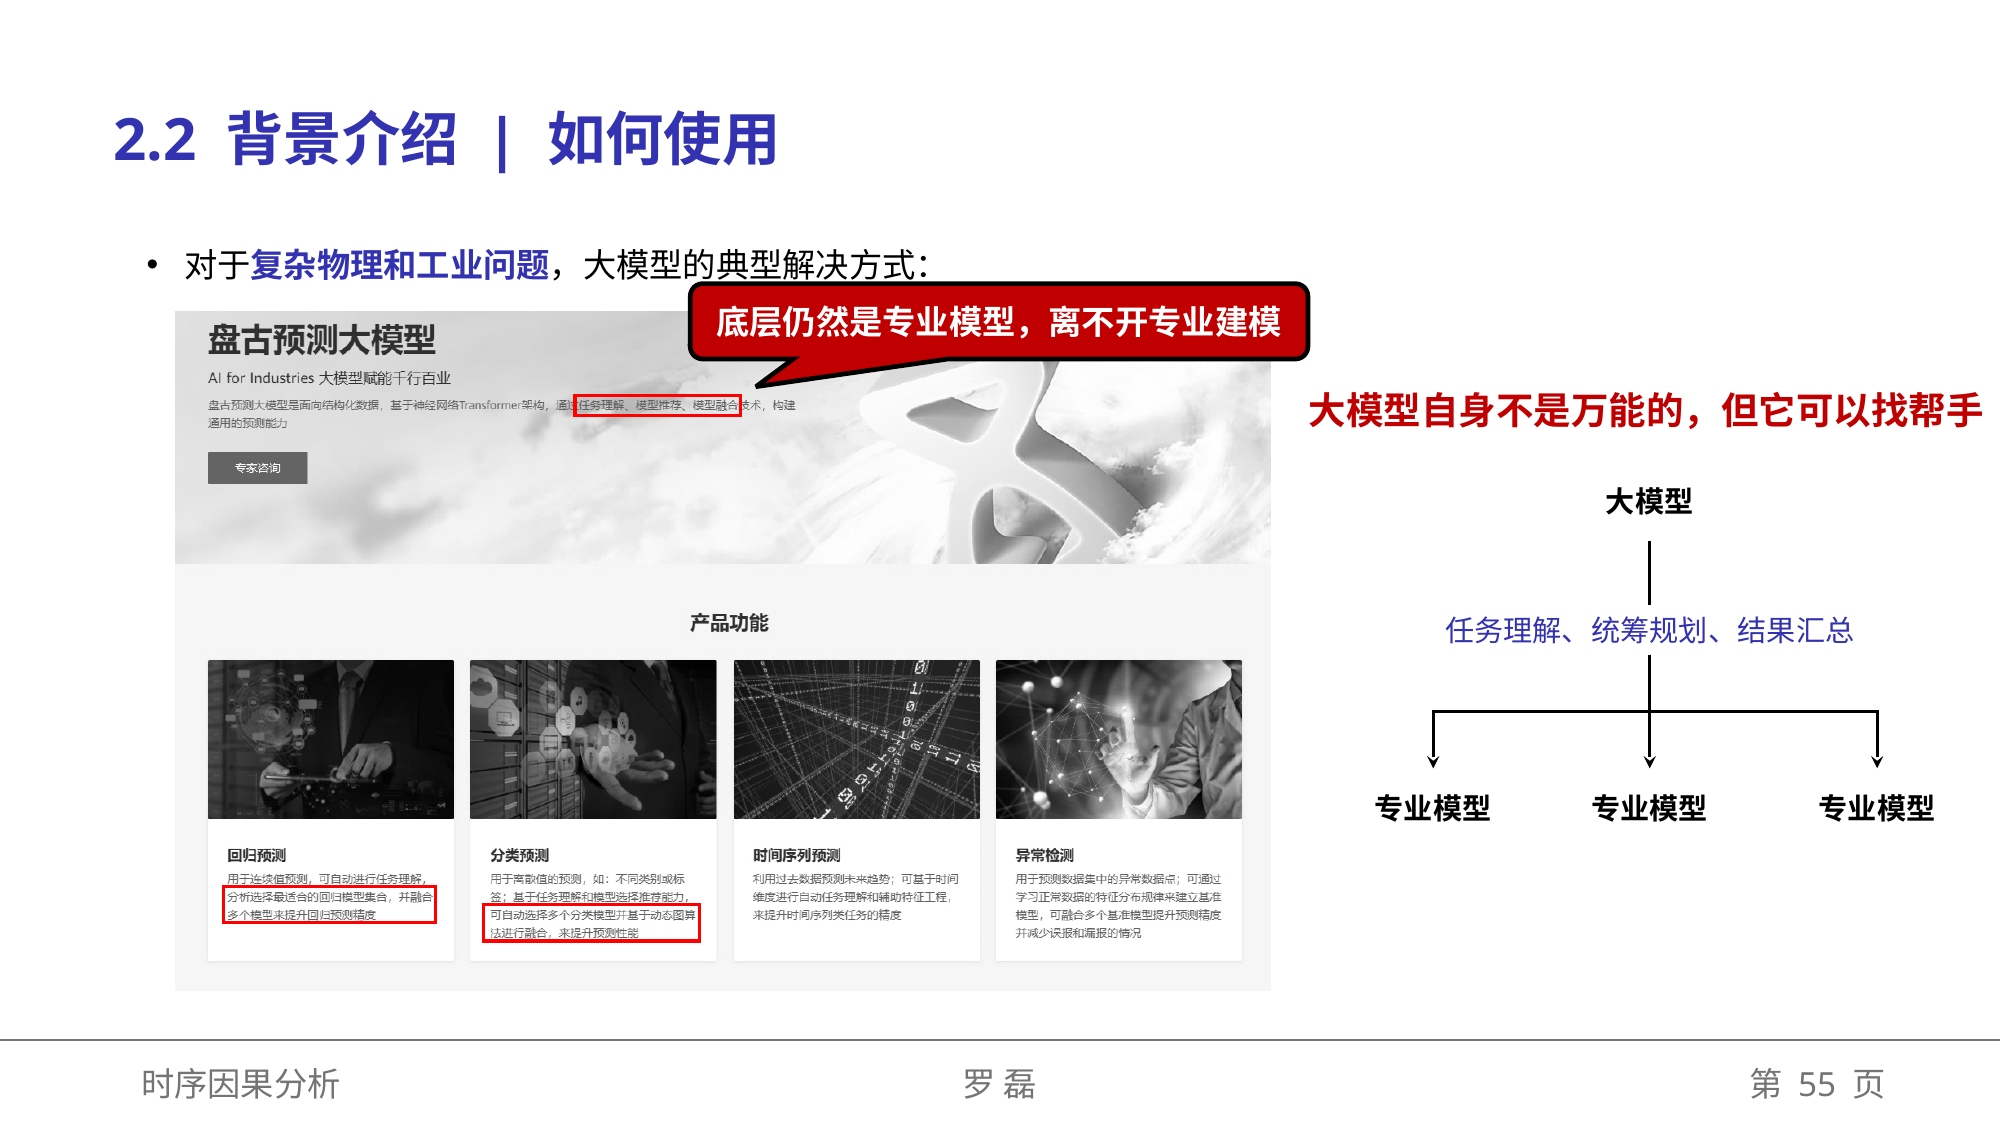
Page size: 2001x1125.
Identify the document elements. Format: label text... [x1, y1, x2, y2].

text_box 专业模型 [1796, 767, 1958, 850]
text_box 大模型自身不是万能的，但它可以找帮手 [1293, 379, 2000, 440]
text_box 对于复杂物理和工业问题，大模型的典型解决方式： [131, 216, 1045, 303]
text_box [1706, 597, 1821, 827]
text_box 任务理解、统筹规划、结果汇总 [1599, 604, 1706, 655]
text_box 大模型 [1547, 460, 1752, 542]
text_box 任务理解、统筹规划、结果汇总 [1821, 604, 1870, 655]
text_box 专业模型 [1568, 767, 1731, 850]
text_box 2.2 背景介绍 | 如何使用 [98, 94, 795, 180]
text_box 任务理解、统筹规划、结果汇总 [1430, 604, 1484, 655]
picture [175, 310, 1271, 991]
text_box 专业模型 [1352, 767, 1514, 850]
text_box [1484, 603, 1599, 821]
text_box 底层仍然是专业模型，离不开专业建模 [688, 282, 1310, 361]
